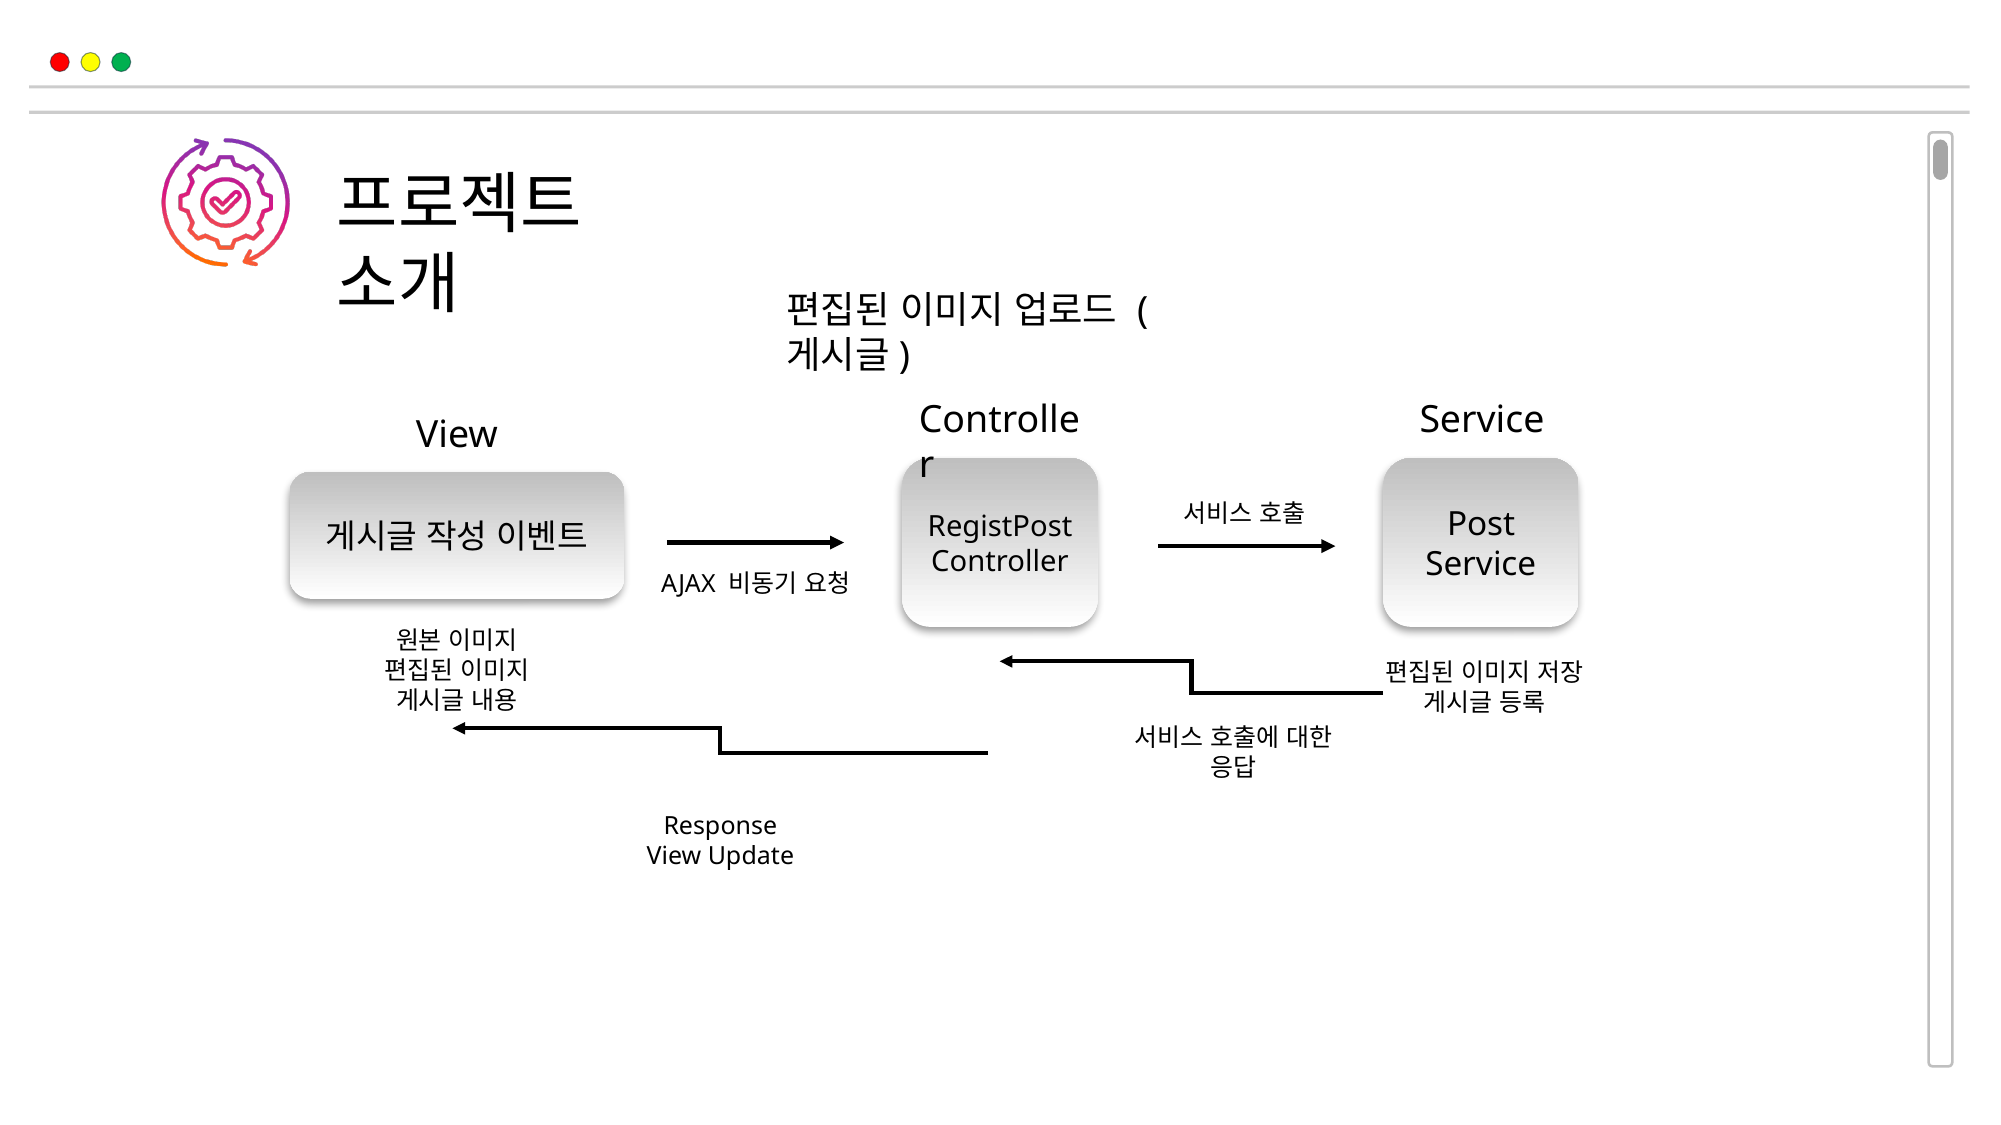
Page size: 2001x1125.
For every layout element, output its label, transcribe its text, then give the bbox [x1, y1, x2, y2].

text_box RegistPost Controller [900, 472, 1100, 629]
text_box 편집된 이미지 저장 게시글 등록 [1368, 649, 1600, 724]
text_box Response View Update [734, 802, 836, 877]
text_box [707, 472, 734, 1010]
text_box Controller [904, 387, 1100, 492]
text_box 원본 이미지 편집된 이미지 게시글 내용 [341, 617, 573, 722]
text_box Service [1404, 387, 1564, 447]
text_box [999, 660, 1384, 694]
text_box AJAX 비동기 요청 [640, 560, 707, 606]
text_box AJAX 비동기 요청 [734, 560, 871, 606]
text_box View [400, 402, 513, 463]
text_box 서비스 호출 [1129, 489, 1360, 535]
text_box 서비스 호출에 대한 응답 [1099, 714, 1368, 789]
text_box Post Service [1381, 456, 1581, 629]
text_box 편집된 이미지 업로드 (게시글) [771, 278, 1233, 384]
picture [132, 117, 319, 286]
text_box 게시글 작성 이벤트 [288, 470, 626, 601]
text_box Response View Update [604, 802, 707, 877]
text_box 프로젝트 소개 [321, 153, 721, 329]
